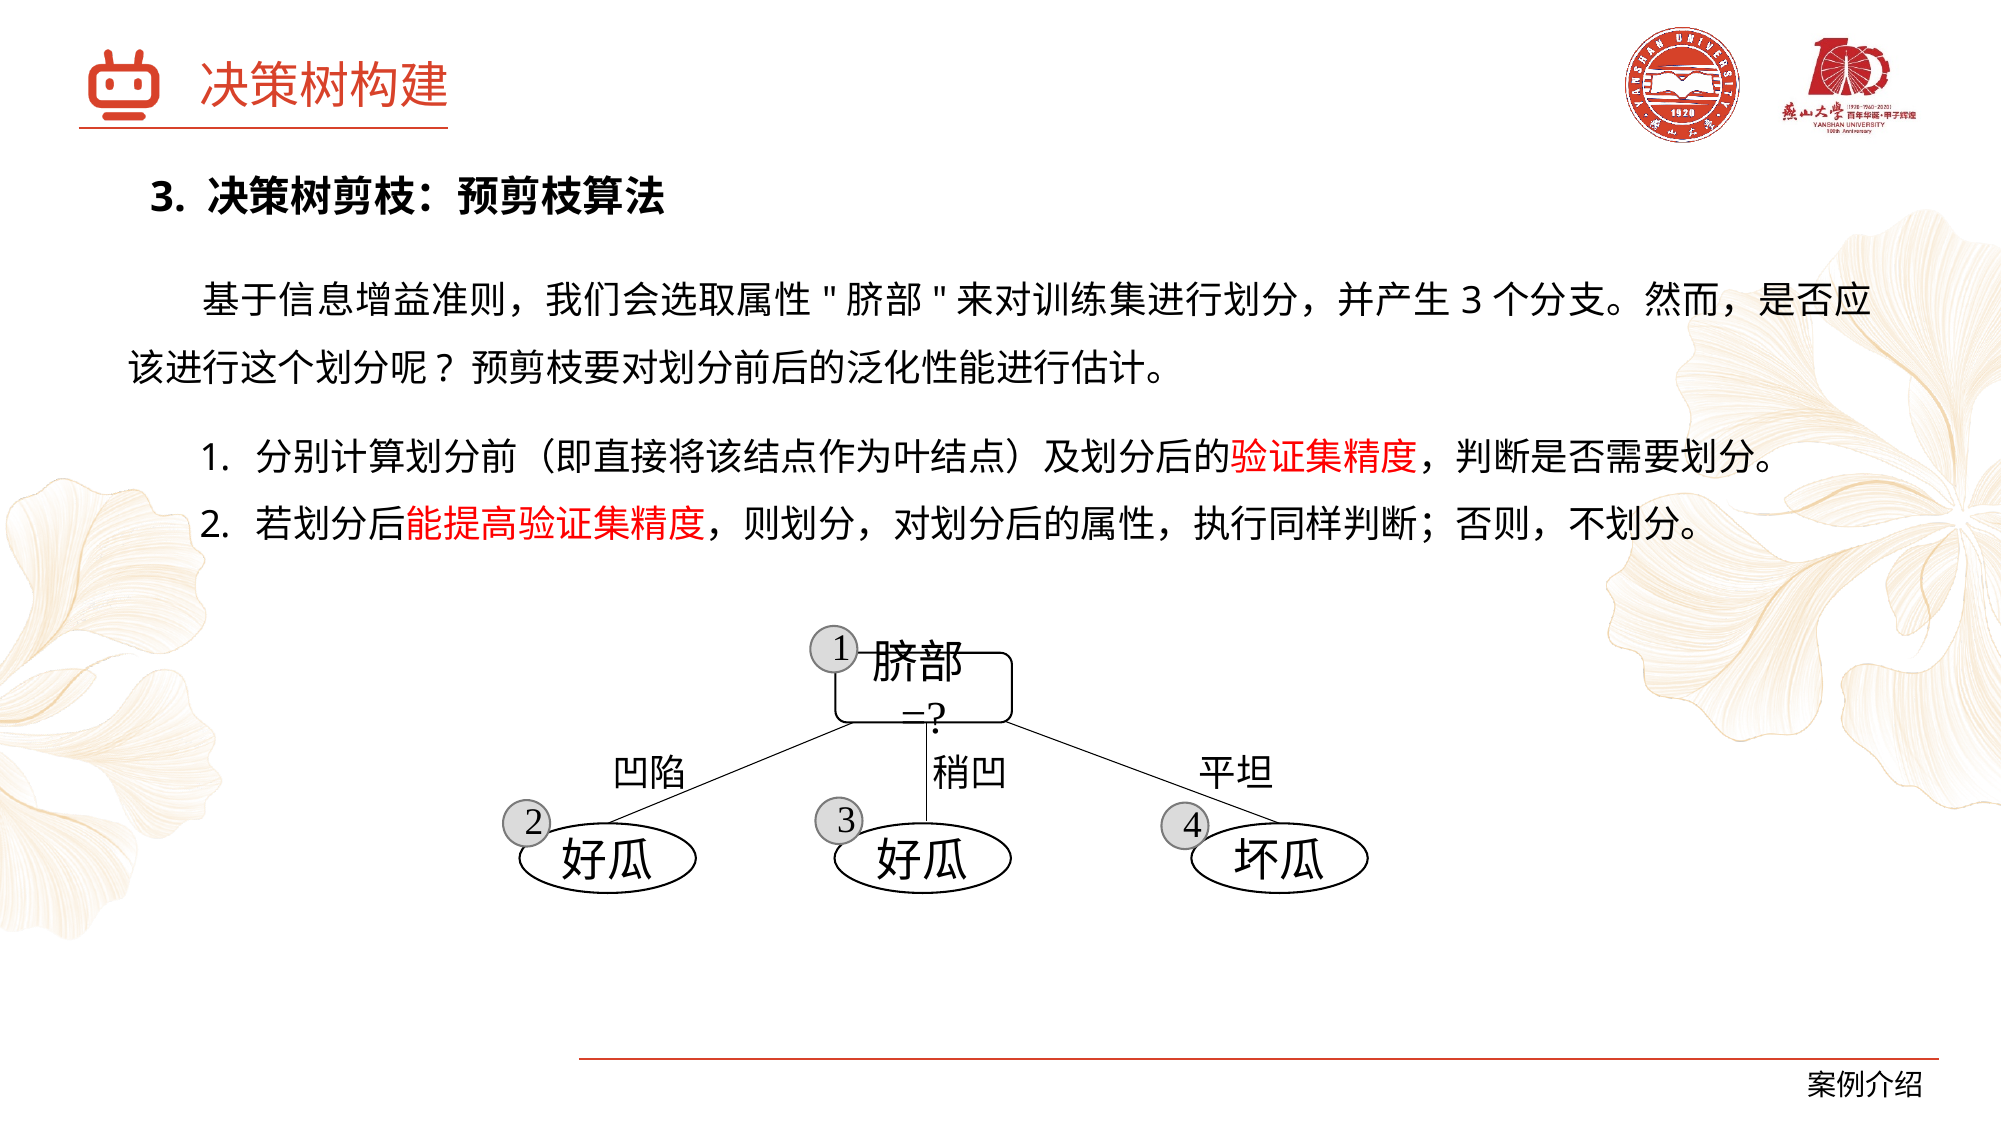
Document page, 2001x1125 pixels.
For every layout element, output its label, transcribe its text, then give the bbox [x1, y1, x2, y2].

text_box 3. 决策树剪枝：预剪枝算法 [135, 162, 738, 228]
picture [0, 358, 390, 1012]
text_box 决策树构建 [184, 46, 465, 121]
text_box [578, 1059, 1939, 1110]
picture [78, 39, 169, 127]
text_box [1624, 22, 1939, 147]
text_box 分别计算划分前（即直接将该结点作为叶结点）及划分后的验证集精度，判断是否需要划分。 若划分后能提高验证集精度，则划分，对划分后的属性，执行同样判断；否则，不划分。 [184, 402, 1529, 553]
text_box 基于信息增益准则，我们会选取属性"脐部"来对训练集进行划分，并产生3个分支。然而，是否应该进行这个划分呢? 预剪枝要对划分前后的泛化性能进行估计。 [112, 246, 1529, 397]
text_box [502, 625, 1368, 893]
picture [1529, 188, 2001, 855]
